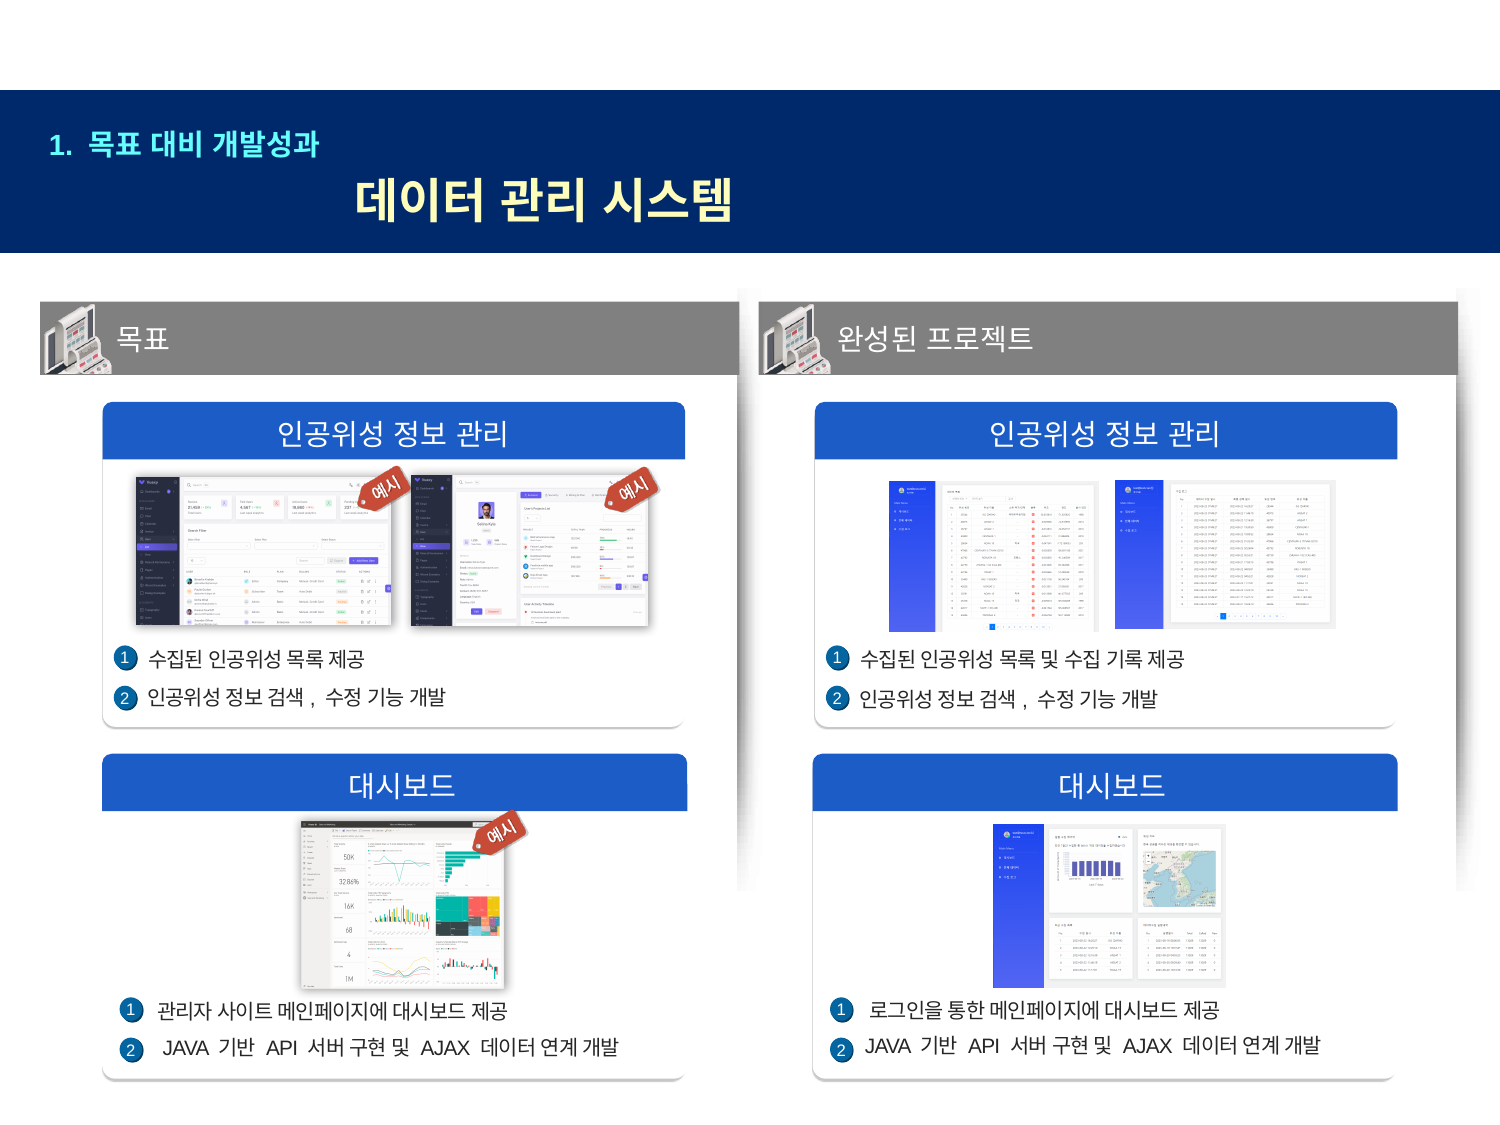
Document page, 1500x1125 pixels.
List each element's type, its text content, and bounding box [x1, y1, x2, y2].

text_box 로그인을 통한 메인페이지에 대시보드 제공 [869, 997, 1391, 1023]
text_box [102, 753, 688, 1079]
picture [1115, 480, 1336, 629]
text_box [792, 288, 1500, 891]
picture [993, 824, 1226, 988]
text_box 2 [830, 1037, 853, 1062]
text_box JAVA 기반 API 서버 구현 및 AJAX 데이터 연계 개발 [864, 1032, 1375, 1058]
text_box [811, 891, 1399, 1080]
text_box [0, 89, 1500, 254]
picture [889, 481, 1099, 632]
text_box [39, 288, 792, 891]
text_box 1 [830, 997, 853, 1021]
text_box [102, 401, 686, 727]
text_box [39, 125, 1500, 229]
